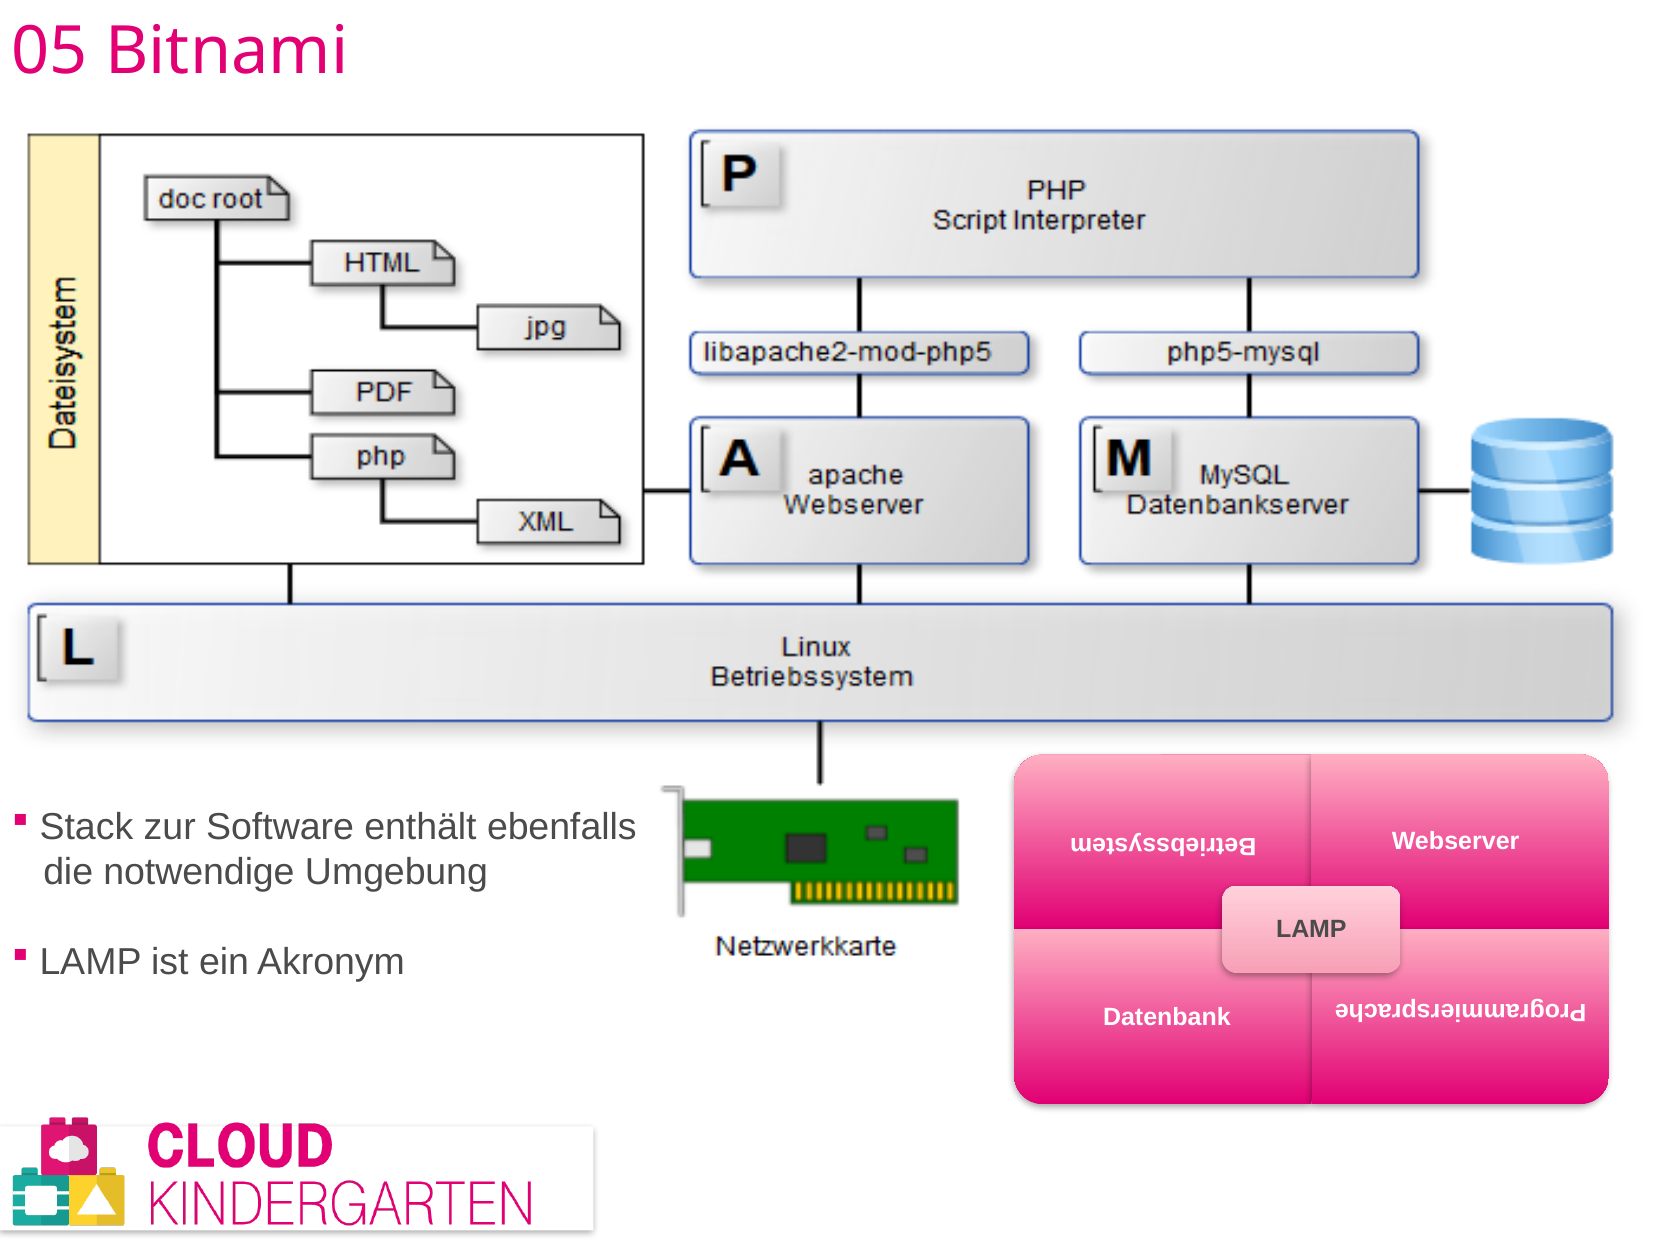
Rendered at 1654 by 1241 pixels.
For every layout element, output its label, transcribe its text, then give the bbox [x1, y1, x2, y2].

text_box 05 Bitnami [0, 0, 1233, 93]
picture [0, 1104, 819, 1240]
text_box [1013, 754, 1610, 1105]
picture [0, 113, 1654, 990]
